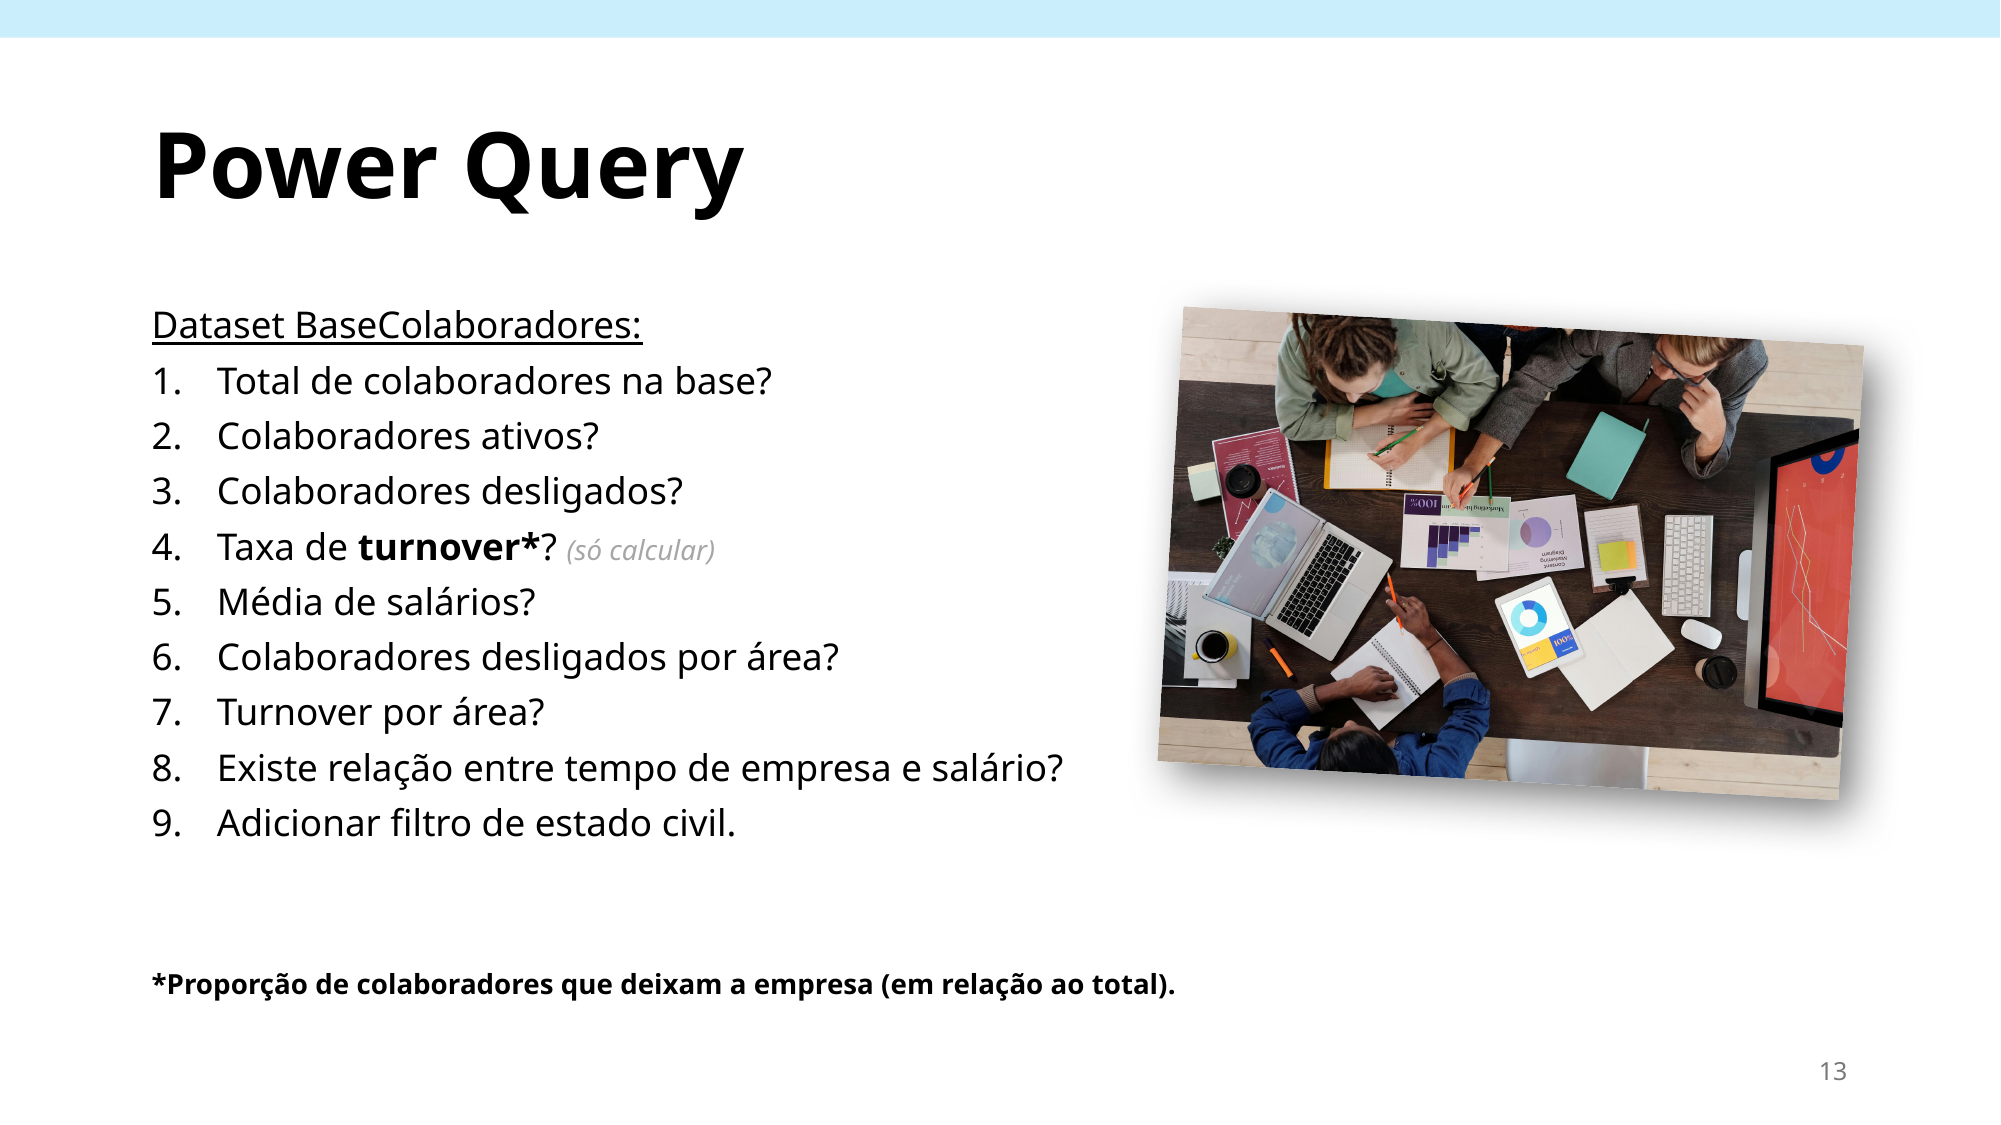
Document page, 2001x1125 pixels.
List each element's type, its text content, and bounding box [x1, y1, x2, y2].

text_box [0, 0, 2000, 39]
picture [1159, 307, 1864, 800]
title Power Query [137, 59, 1863, 278]
slide_number 13 [1412, 1042, 1863, 1103]
list Dataset BaseColaboradores: Total de colaboradores na base? Colaboradores ativos? Colaboradores desligados? Taxa de turnover*? (só calcular) Média de salários? Colaboradores desligados por área? Turnover por área? Existe relação entre tempo de empresa e salário? Adicionar filtro de estado civil. *Proporção de colaboradores que deixam a empresa (em relação ao total). [136, 299, 1862, 1014]
